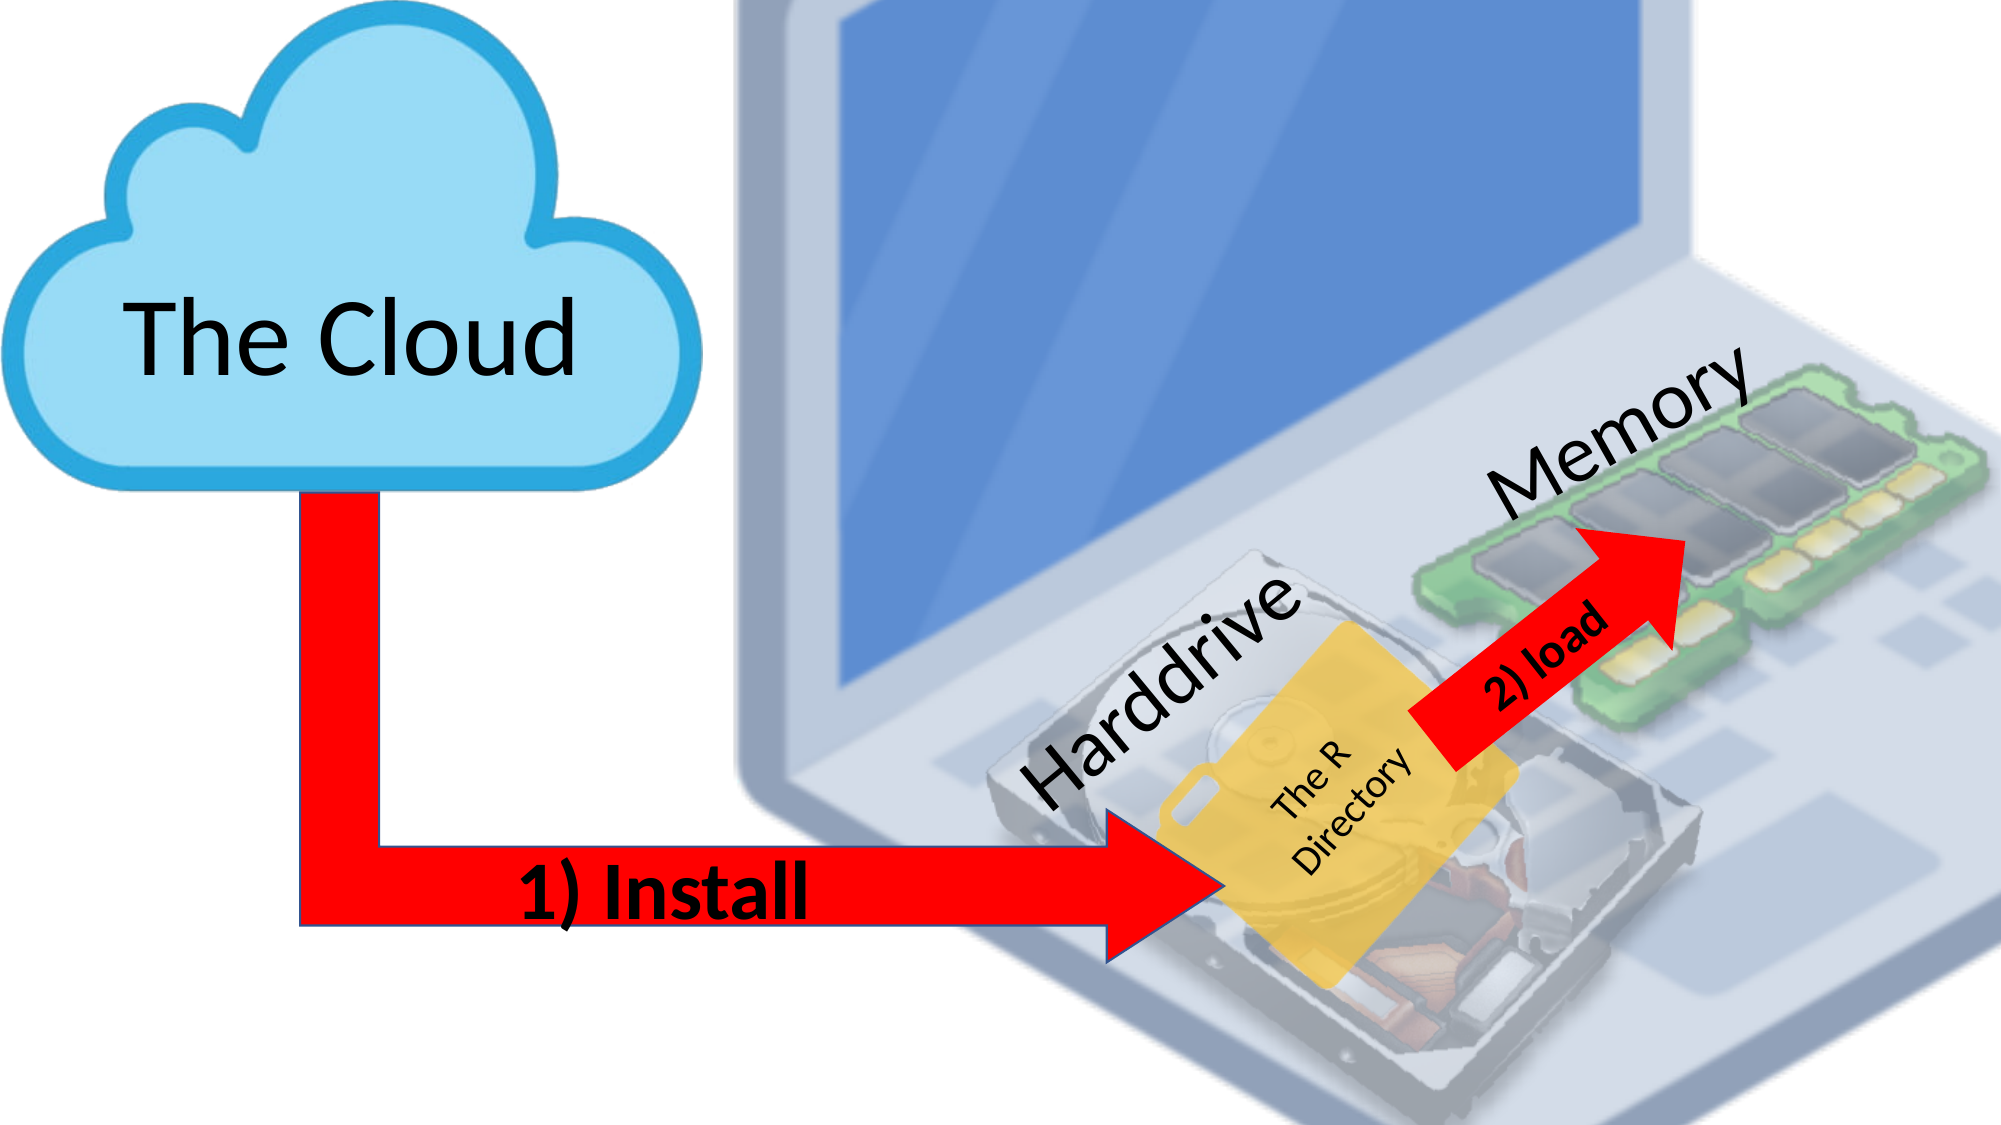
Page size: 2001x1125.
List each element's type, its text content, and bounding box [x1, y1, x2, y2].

text_box [299, 493, 381, 927]
picture [0, 0, 2001, 1125]
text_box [1148, 598, 1464, 960]
text_box 1) Install [351, 828, 680, 944]
